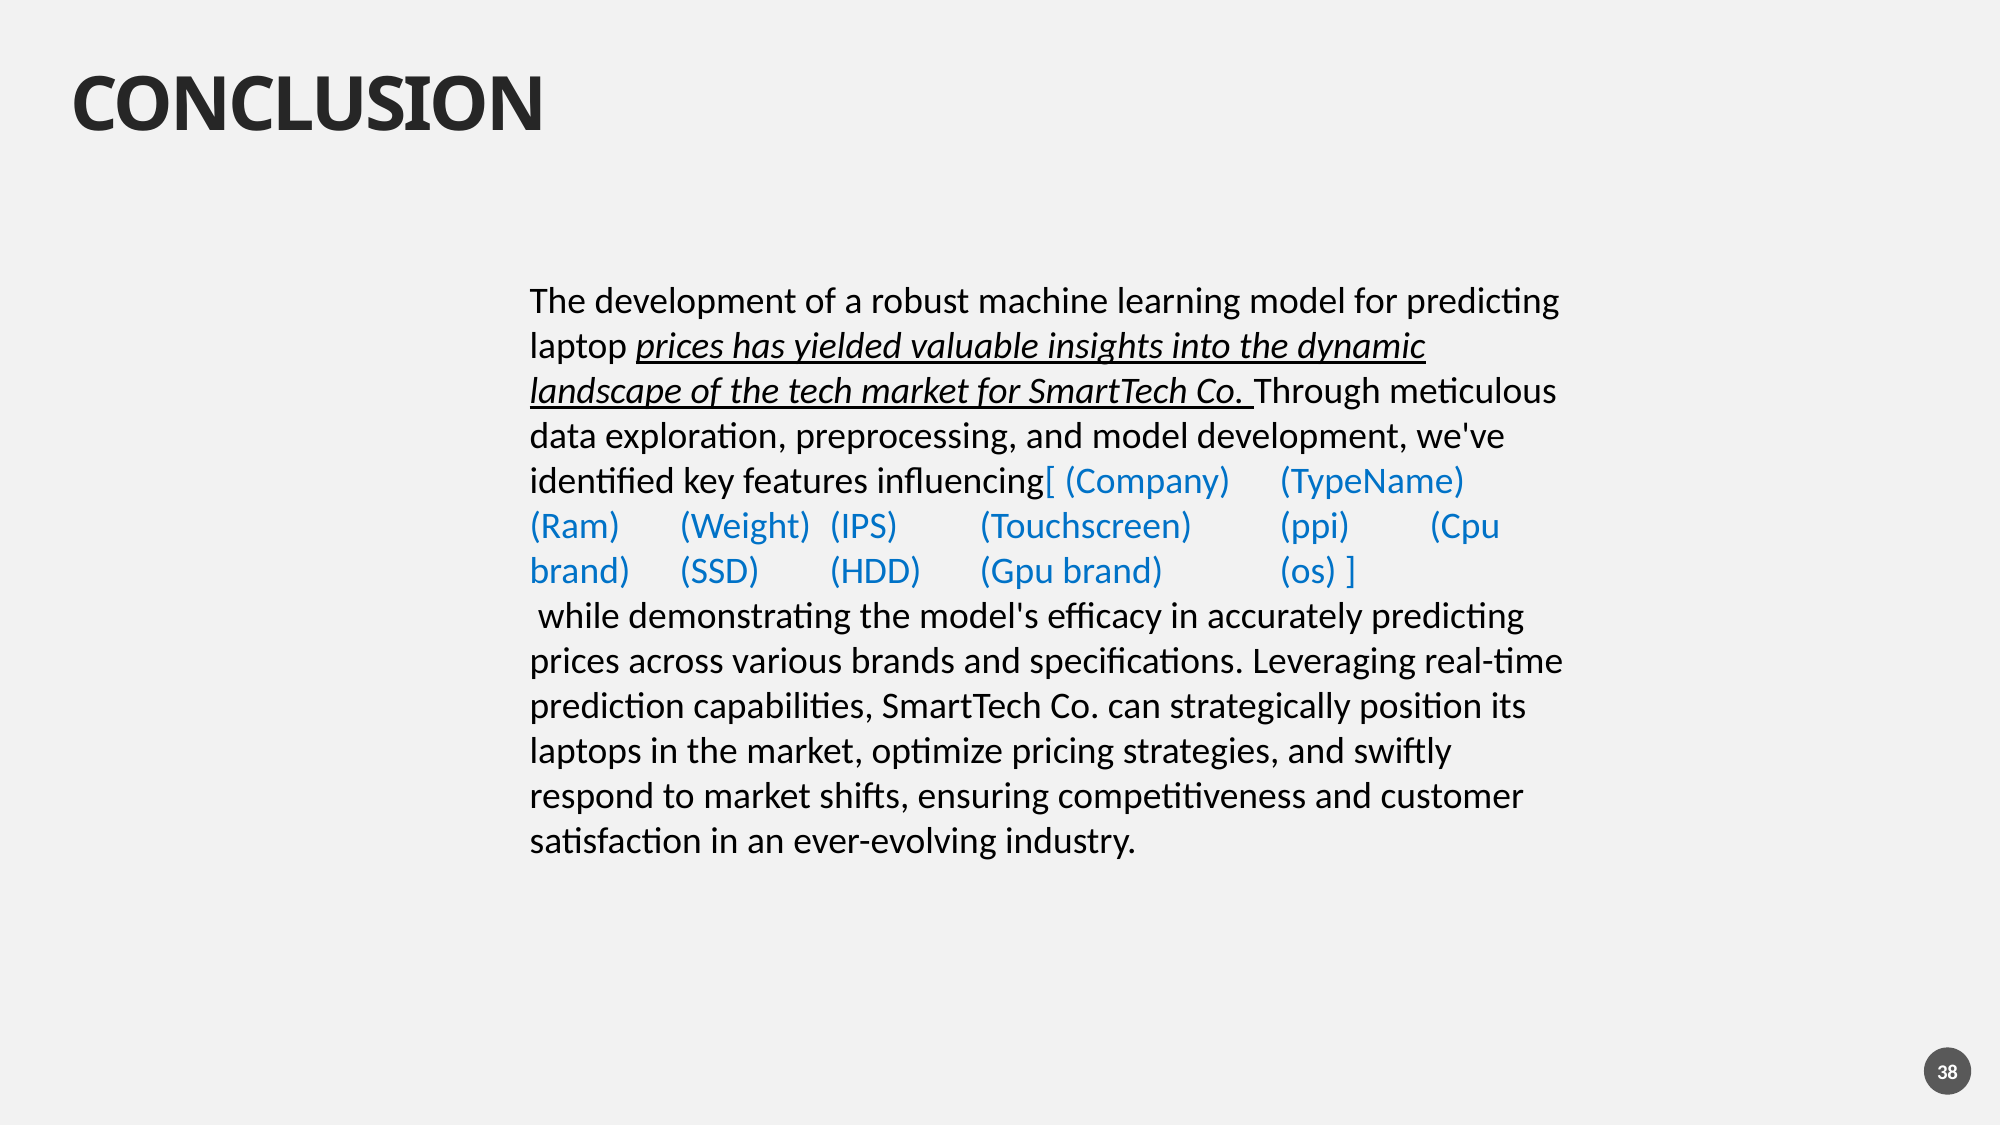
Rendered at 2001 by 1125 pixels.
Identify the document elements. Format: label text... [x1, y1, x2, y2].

slide_number 38 [1923, 1047, 1972, 1095]
text_box The development of a robust machine learning model for predicting laptop prices has yielded valuable insights into the dynamic landscape of the tech market for SmartTech Co. Through meticulous data exploration, preprocessing, and model development, we've identified key features influencing[ (Company) (TypeName) (Ram) (Weight) (IPS) (Touchscreen) (ppi) (Cpu brand) (SSD) (HDD) (Gpu brand) (os) ] while demonstrating the model's efficacy in accurately predicting prices across various brands and specifications. Leveraging real-time prediction capabilities, SmartTech Co. can strategically position its laptops in the market, optimize pricing strategies, and swiftly respond to market shifts, ensuring competitiveness and customer satisfaction in an ever-evolving industry. [514, 268, 1596, 869]
title CONCLUSION [70, 70, 1930, 142]
